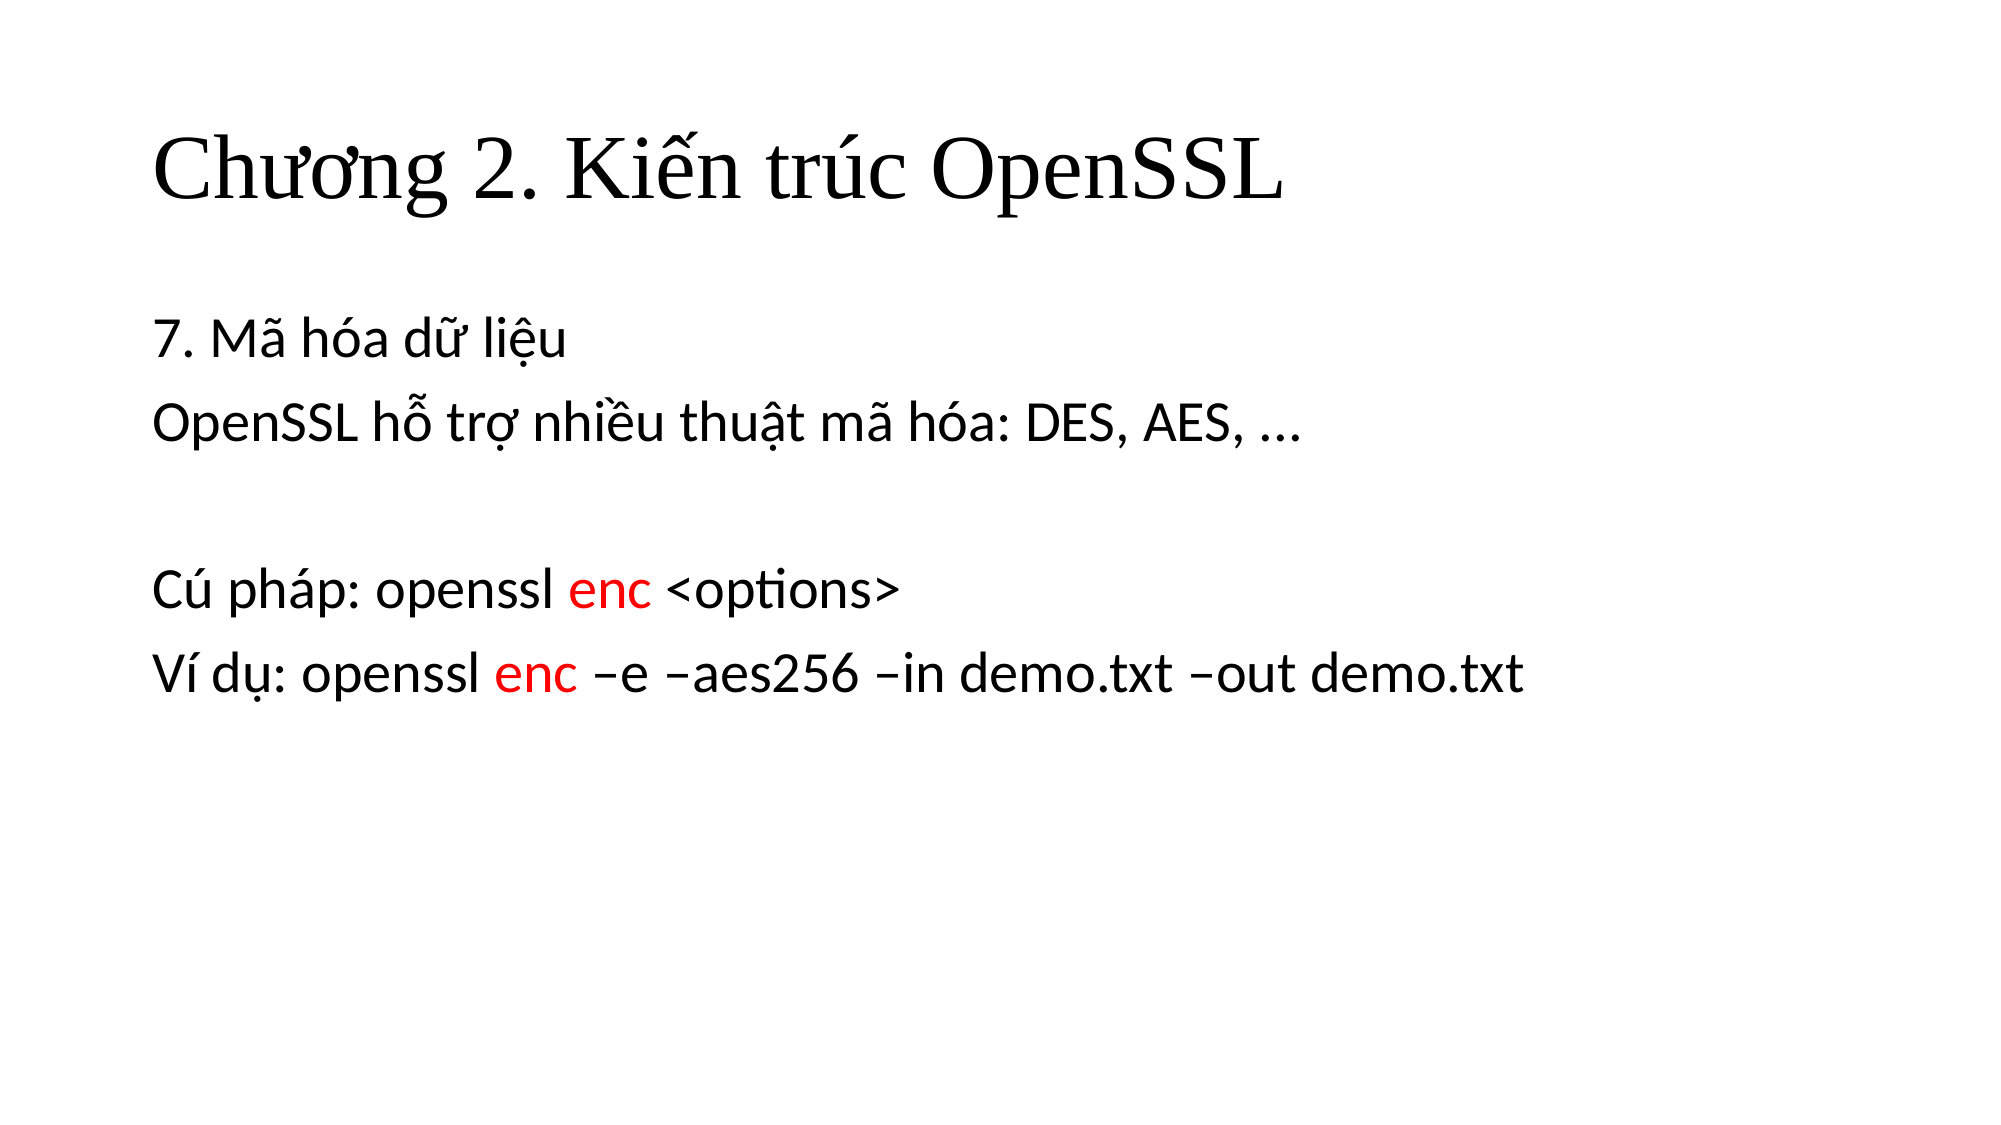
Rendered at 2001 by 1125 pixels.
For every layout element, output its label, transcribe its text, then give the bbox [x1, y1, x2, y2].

list 7. Mã hóa dữ liệu OpenSSL hỗ trợ nhiều thuật mã hóa: DES, AES, ... Cú pháp: openssl enc <options> Ví dụ: openssl enc –e –aes256 –in demo.txt –out demo.txt [137, 299, 1863, 1014]
title Chương 2. Kiến trúc OpenSSL [137, 59, 1863, 278]
